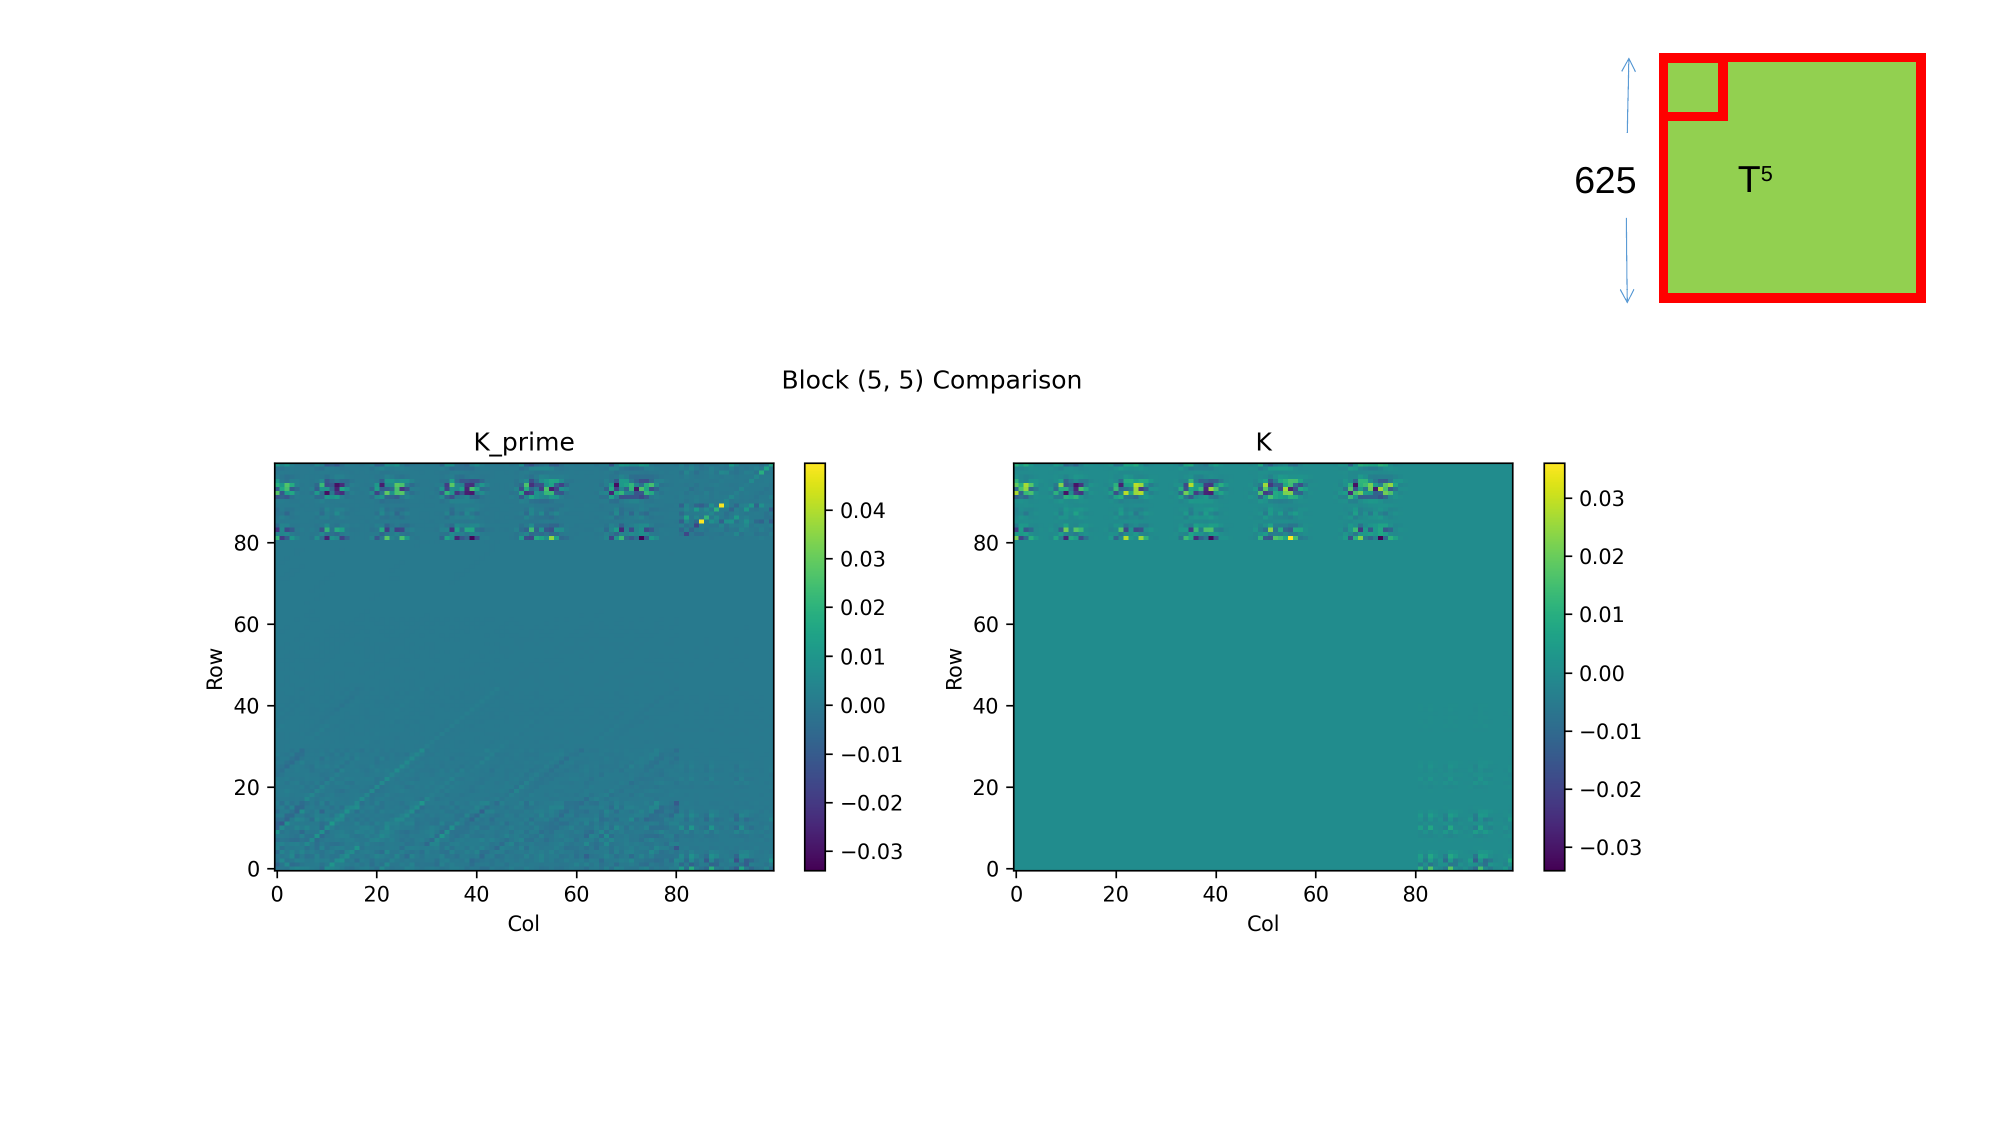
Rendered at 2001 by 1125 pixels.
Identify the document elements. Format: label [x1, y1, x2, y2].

text_box [1559, 57, 1922, 304]
picture [180, 357, 1682, 958]
